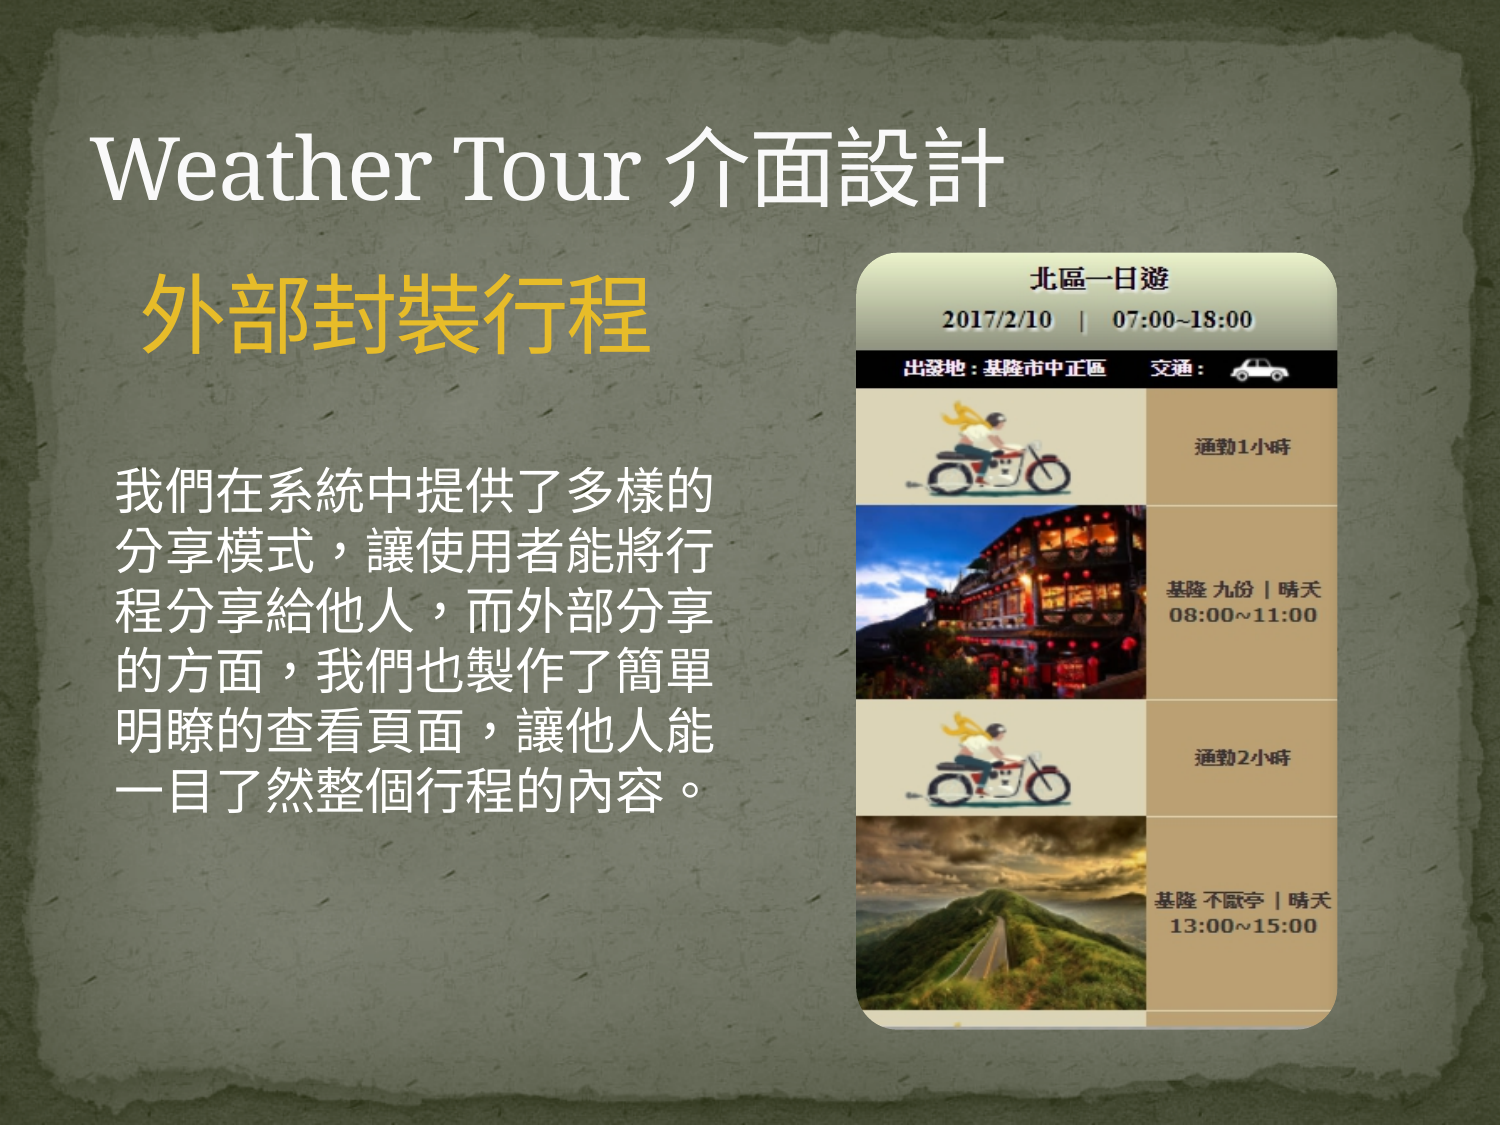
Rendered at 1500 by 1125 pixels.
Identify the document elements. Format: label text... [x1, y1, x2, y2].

title Weather Tour介面設計 [74, 24, 1425, 225]
picture [856, 253, 1338, 1030]
text_box 外部封裝行程 [124, 172, 1475, 373]
text_box 我們在系統中提供了多樣的分享模式，讓使用者能將行程分享給他人，而外部分享的方面，我們也製作了簡單明瞭的查看頁面，讓他人能一目了然整個行程的內容。 [100, 451, 750, 827]
